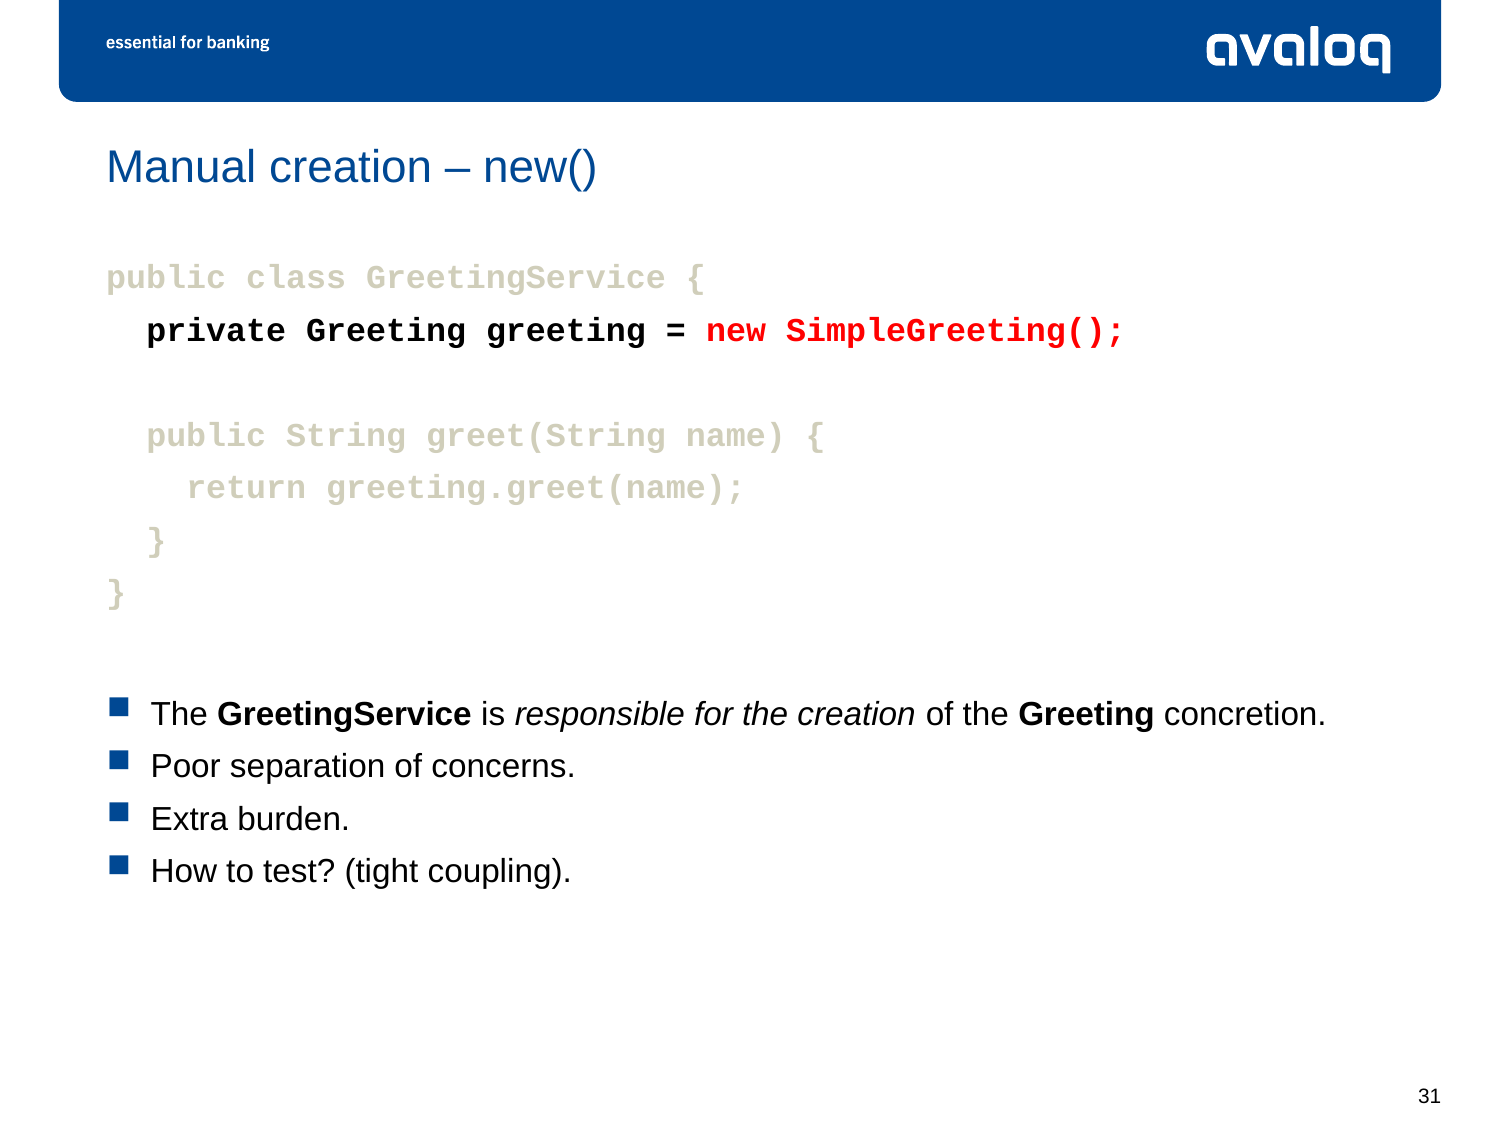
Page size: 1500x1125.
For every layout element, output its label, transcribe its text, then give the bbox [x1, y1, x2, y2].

list public class GreetingService { private Greeting greeting = new SimpleGreeting(); public String greet(String name) { return greeting.greet(name); } } The GreetingService is responsible for the creation of the Greeting concretion. Poor separation of concerns. Extra burden. How to test? (tight coupling). [105, 255, 1394, 1042]
title Manual creation – new() [105, 142, 1394, 215]
slide_number 31 [1200, 1082, 1442, 1112]
